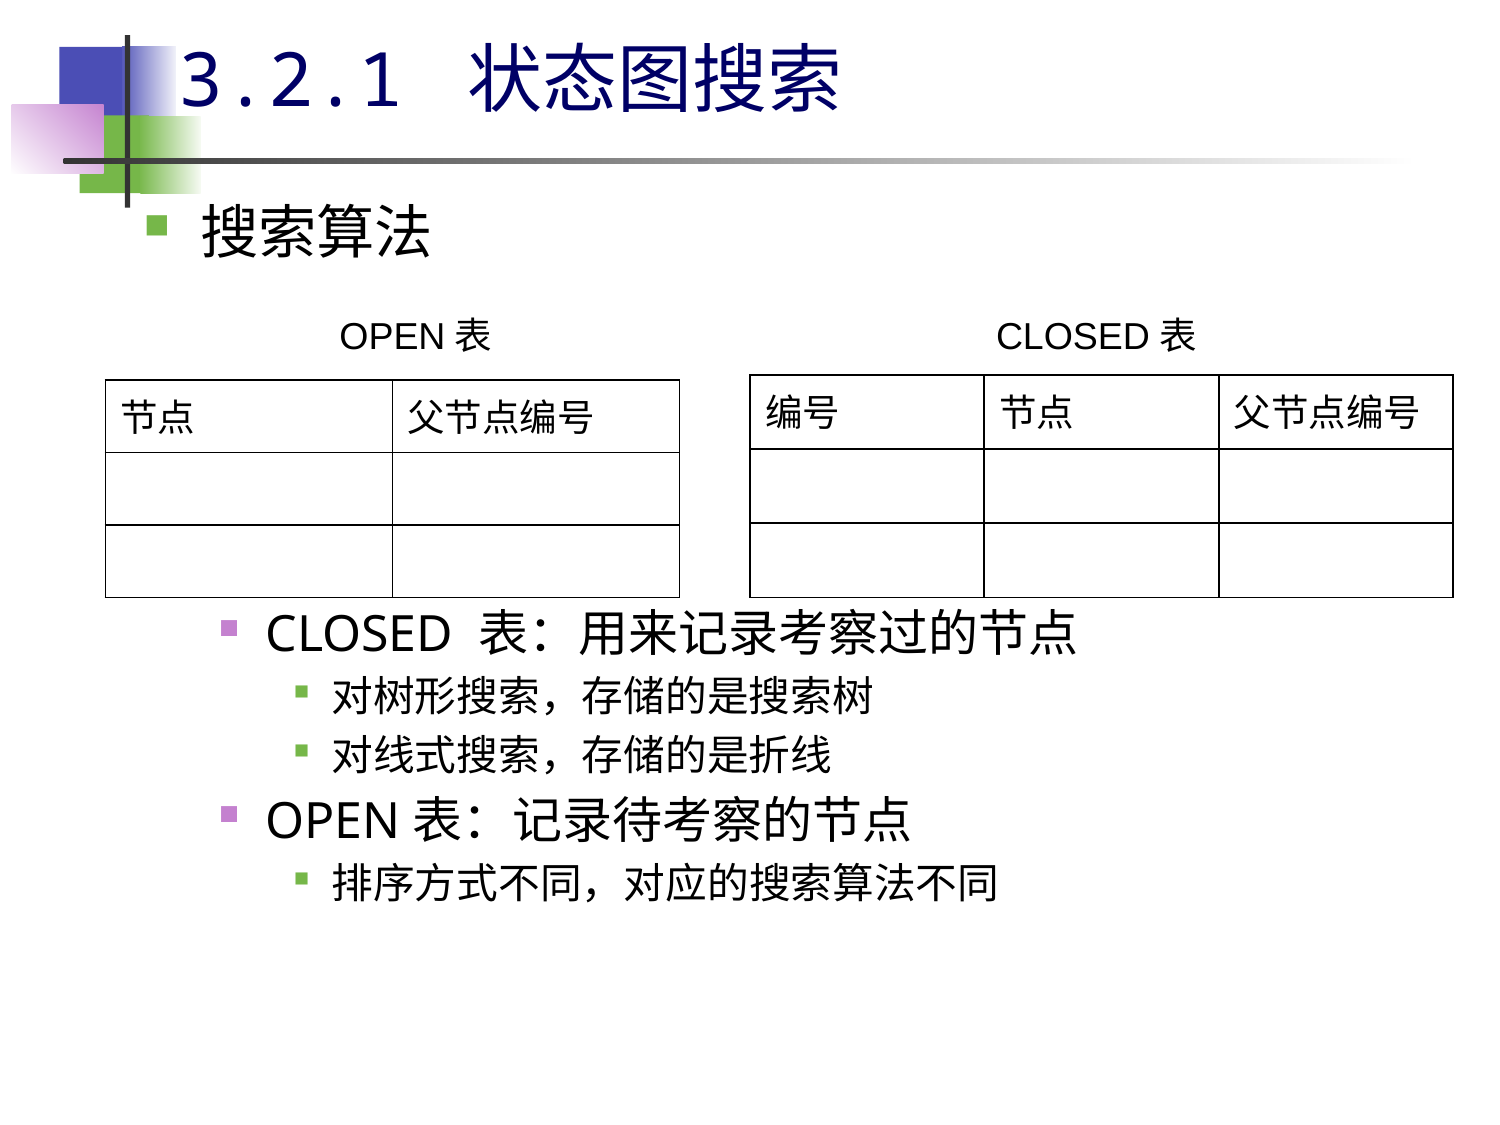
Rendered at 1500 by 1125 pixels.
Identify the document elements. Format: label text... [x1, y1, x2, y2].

table_cell [985, 450, 1218, 522]
text_box CLOSED表 [981, 304, 1212, 365]
table_cell [393, 526, 679, 597]
table_header 节点 [985, 376, 1218, 448]
table_cell [106, 526, 392, 597]
text_box OPEN表 [324, 304, 507, 365]
table_cell [393, 453, 679, 524]
list 搜索算法 CLOSED 表：用来记录考察过的节点 对树形搜索，存储的是搜索树 对线式搜索，存储的是折线 OPEN表：记录待考察的节点 排序方式不同，对应的搜索算法不同 [128, 187, 1469, 1020]
table_cell [1220, 450, 1452, 522]
table_header 父节点编号 [393, 381, 679, 452]
table_header 节点 [106, 381, 392, 452]
table_cell [1220, 524, 1452, 597]
table_header 编号 [751, 376, 983, 448]
table_header 父节点编号 [1220, 376, 1452, 448]
table_cell [985, 524, 1218, 597]
table_cell [751, 524, 983, 597]
title 3.2.1 状态图搜索 [164, 6, 1443, 129]
table_cell [106, 453, 392, 524]
table_cell [751, 450, 983, 522]
